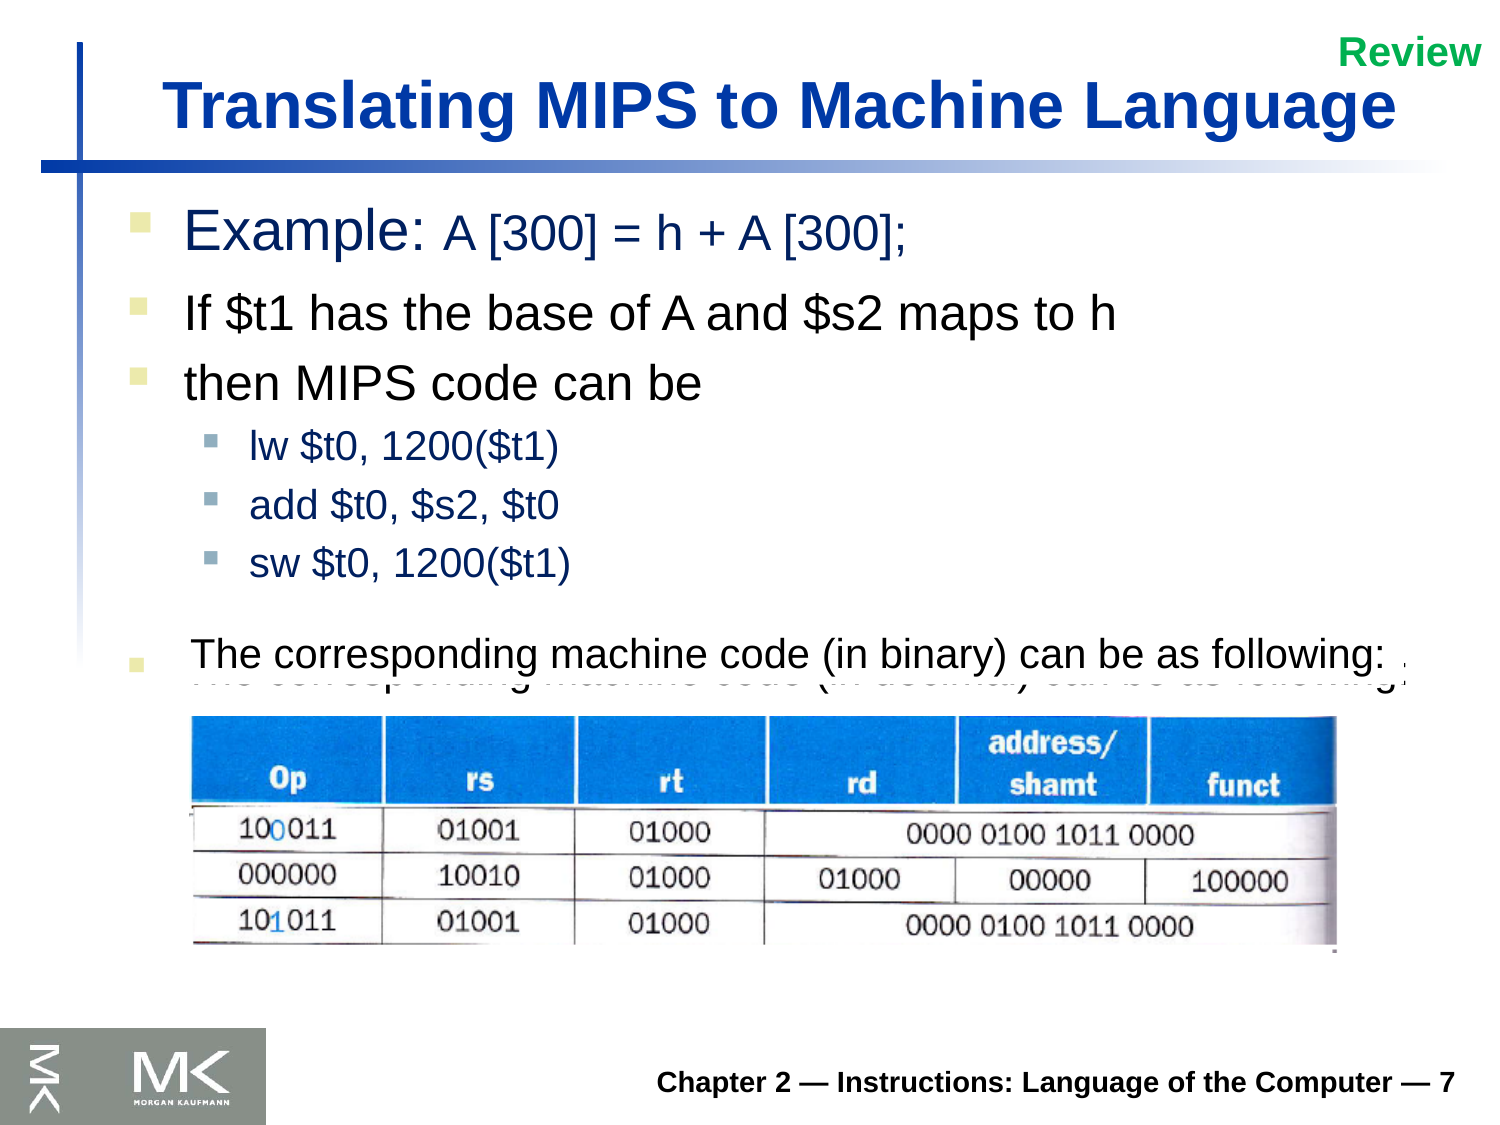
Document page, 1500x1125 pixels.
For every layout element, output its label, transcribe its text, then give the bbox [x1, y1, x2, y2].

picture [0, 1028, 266, 1125]
list Example: A [300] = h + A [300]; If $t1 has the base of A and $s2 maps to h then MIPS code can be lw $t0, 1200($t1) add $t0, $s2, $t0 sw $t0, 1200($t1) The corresponding machine code (in decimal) can be as following: [112, 184, 1469, 1024]
text_box Review [1311, 17, 1497, 83]
picture [189, 715, 1343, 953]
text_box The corresponding machine code (in binary) can be as following: [175, 619, 1404, 685]
footer Chapter 2 — Instructions: Language of the Computer — 7 [277, 1046, 1471, 1106]
title Translating MIPS to Machine Language [112, 53, 1468, 149]
